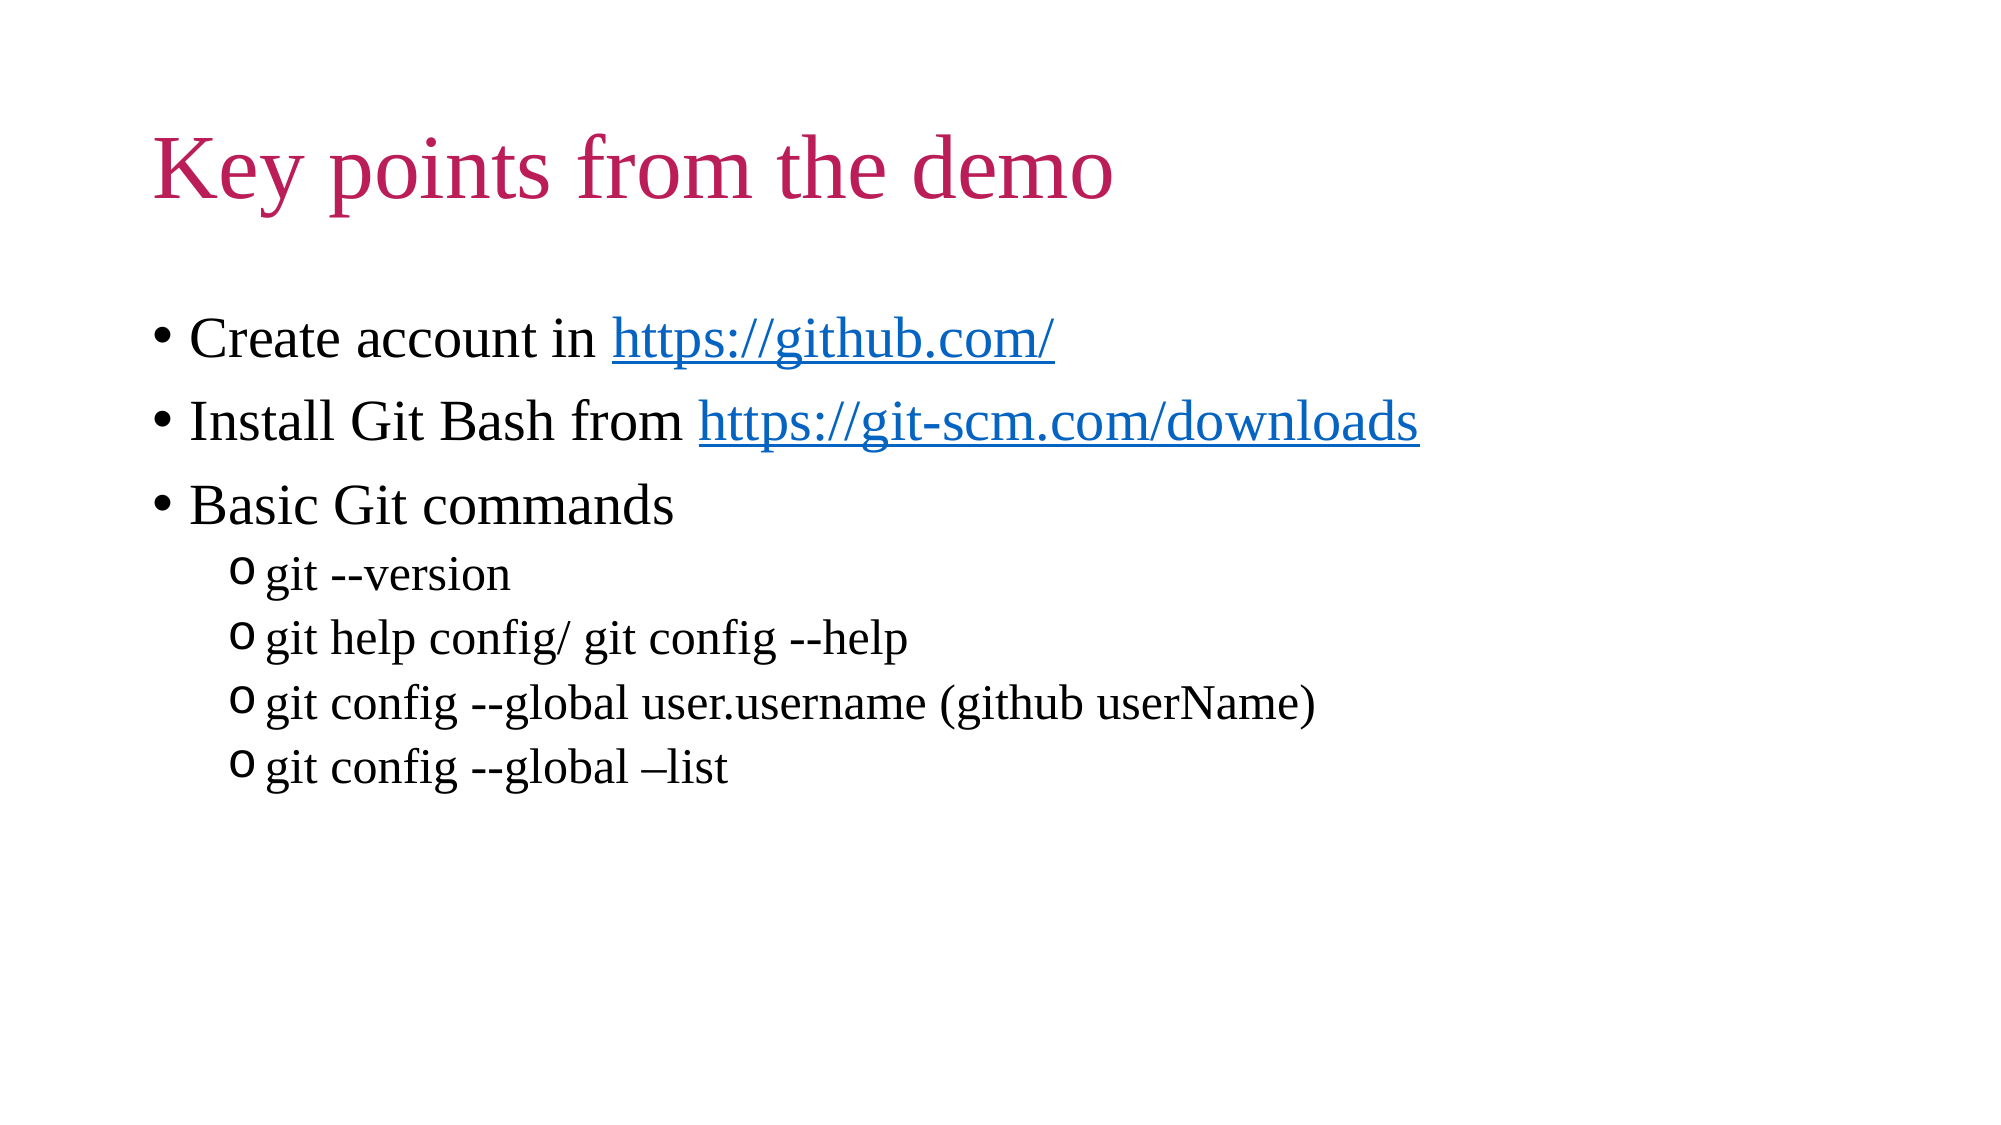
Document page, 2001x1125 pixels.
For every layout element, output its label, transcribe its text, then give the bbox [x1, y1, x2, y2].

title Key points from the demo [137, 59, 1863, 278]
list Create account in https://github.com/ Install Git Bash from https://git-scm.com/downloads Basic Git commands git --version git help config/ git config --help git config --global user.username (github userName) git config --global –list [137, 299, 1863, 1014]
